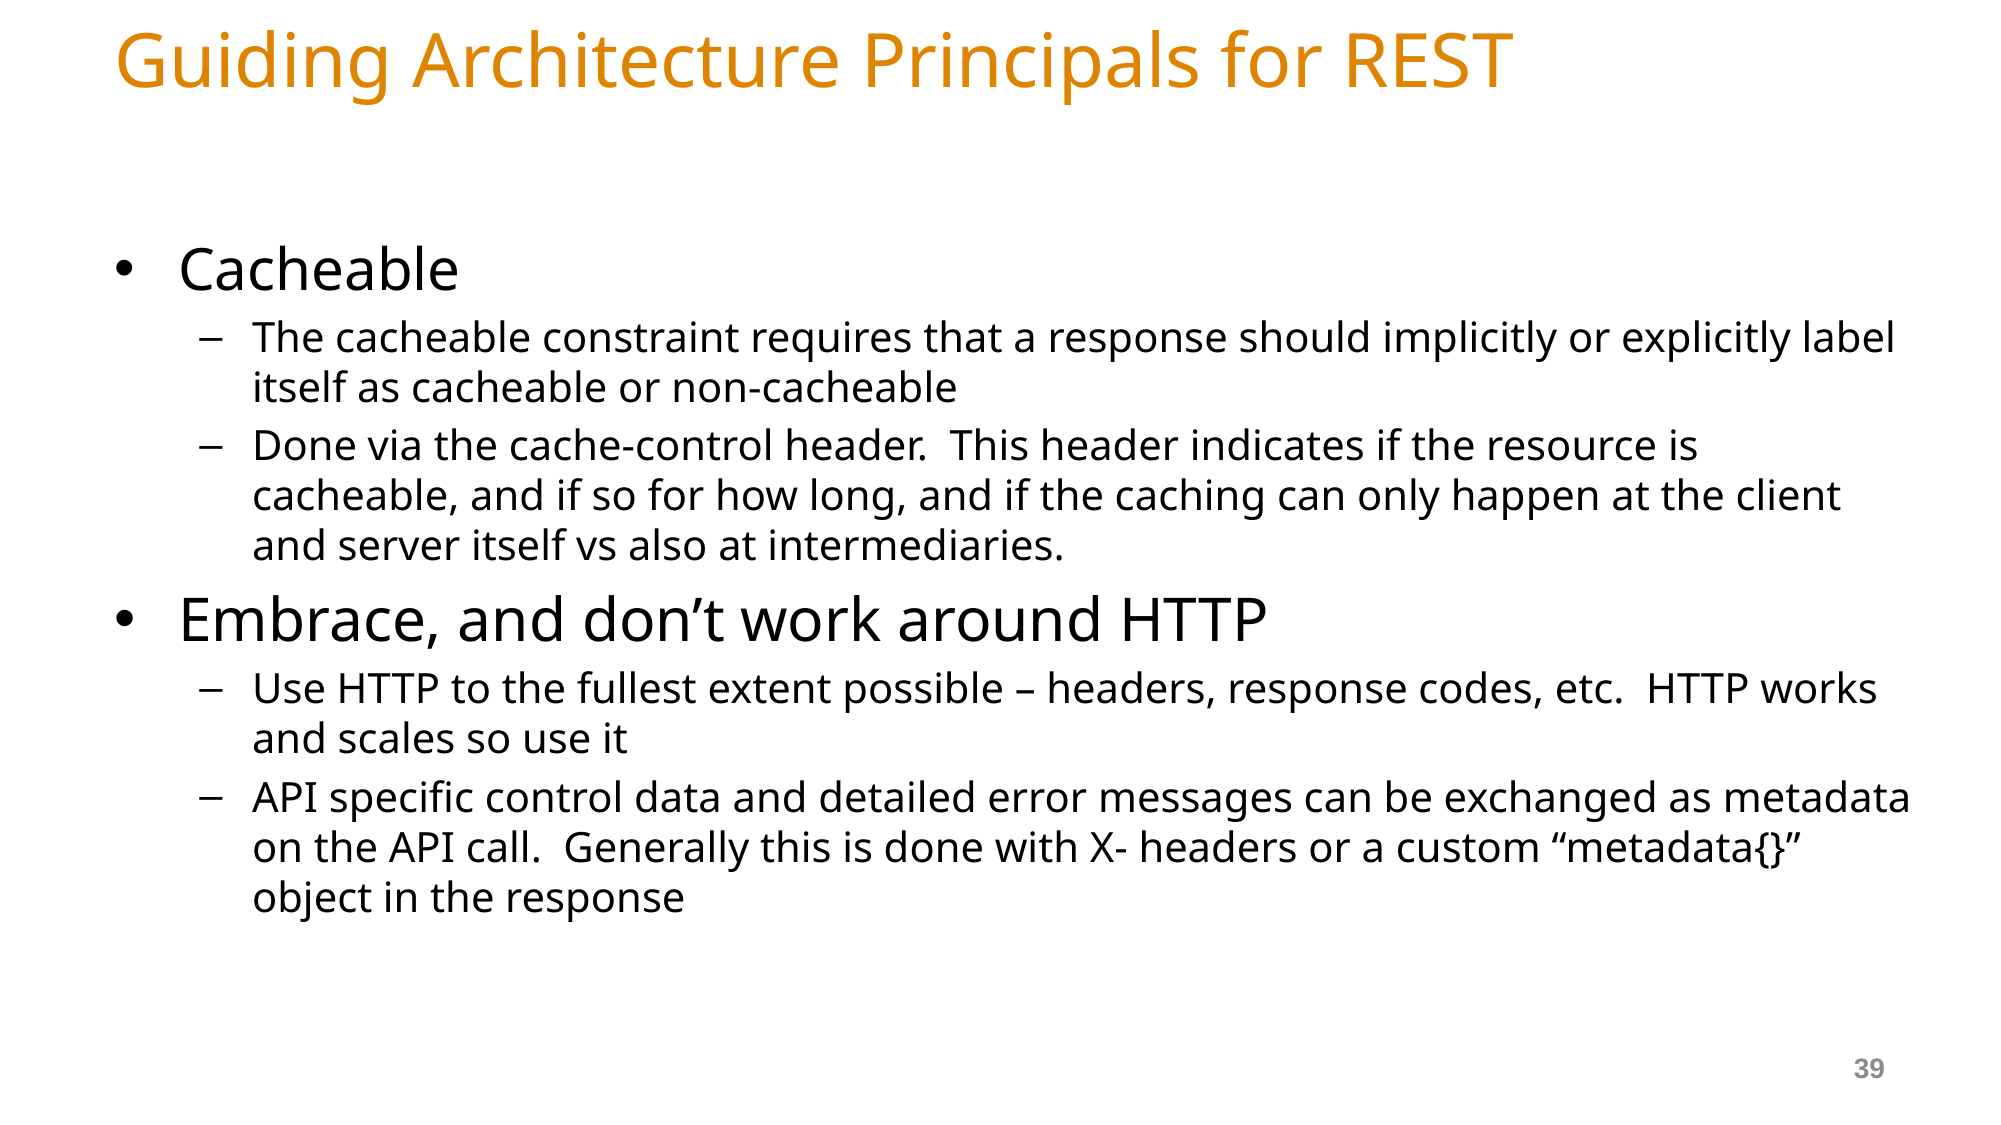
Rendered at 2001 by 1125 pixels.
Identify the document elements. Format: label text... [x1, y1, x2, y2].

text_box Cacheable The cacheable constraint requires that a response should implicitly or explicitly label itself as cacheable or non-cacheable Done via the cache-control header. This header indicates if the resource is cacheable, and if so for how long, and if the caching can only happen at the client and server itself vs also at intermediaries. Embrace, and don’t work around HTTP Use HTTP to the fullest extent possible – headers, response codes, etc. HTTP works and scales so use it API specific control data and detailed error messages can be exchanged as metadata on the API call. Generally this is done with X- headers or a custom “metadata{}” object in the response [99, 224, 1930, 900]
slide_number 39 [1433, 1039, 1900, 1100]
title Guiding Architecture Principals for REST [99, 45, 1900, 160]
